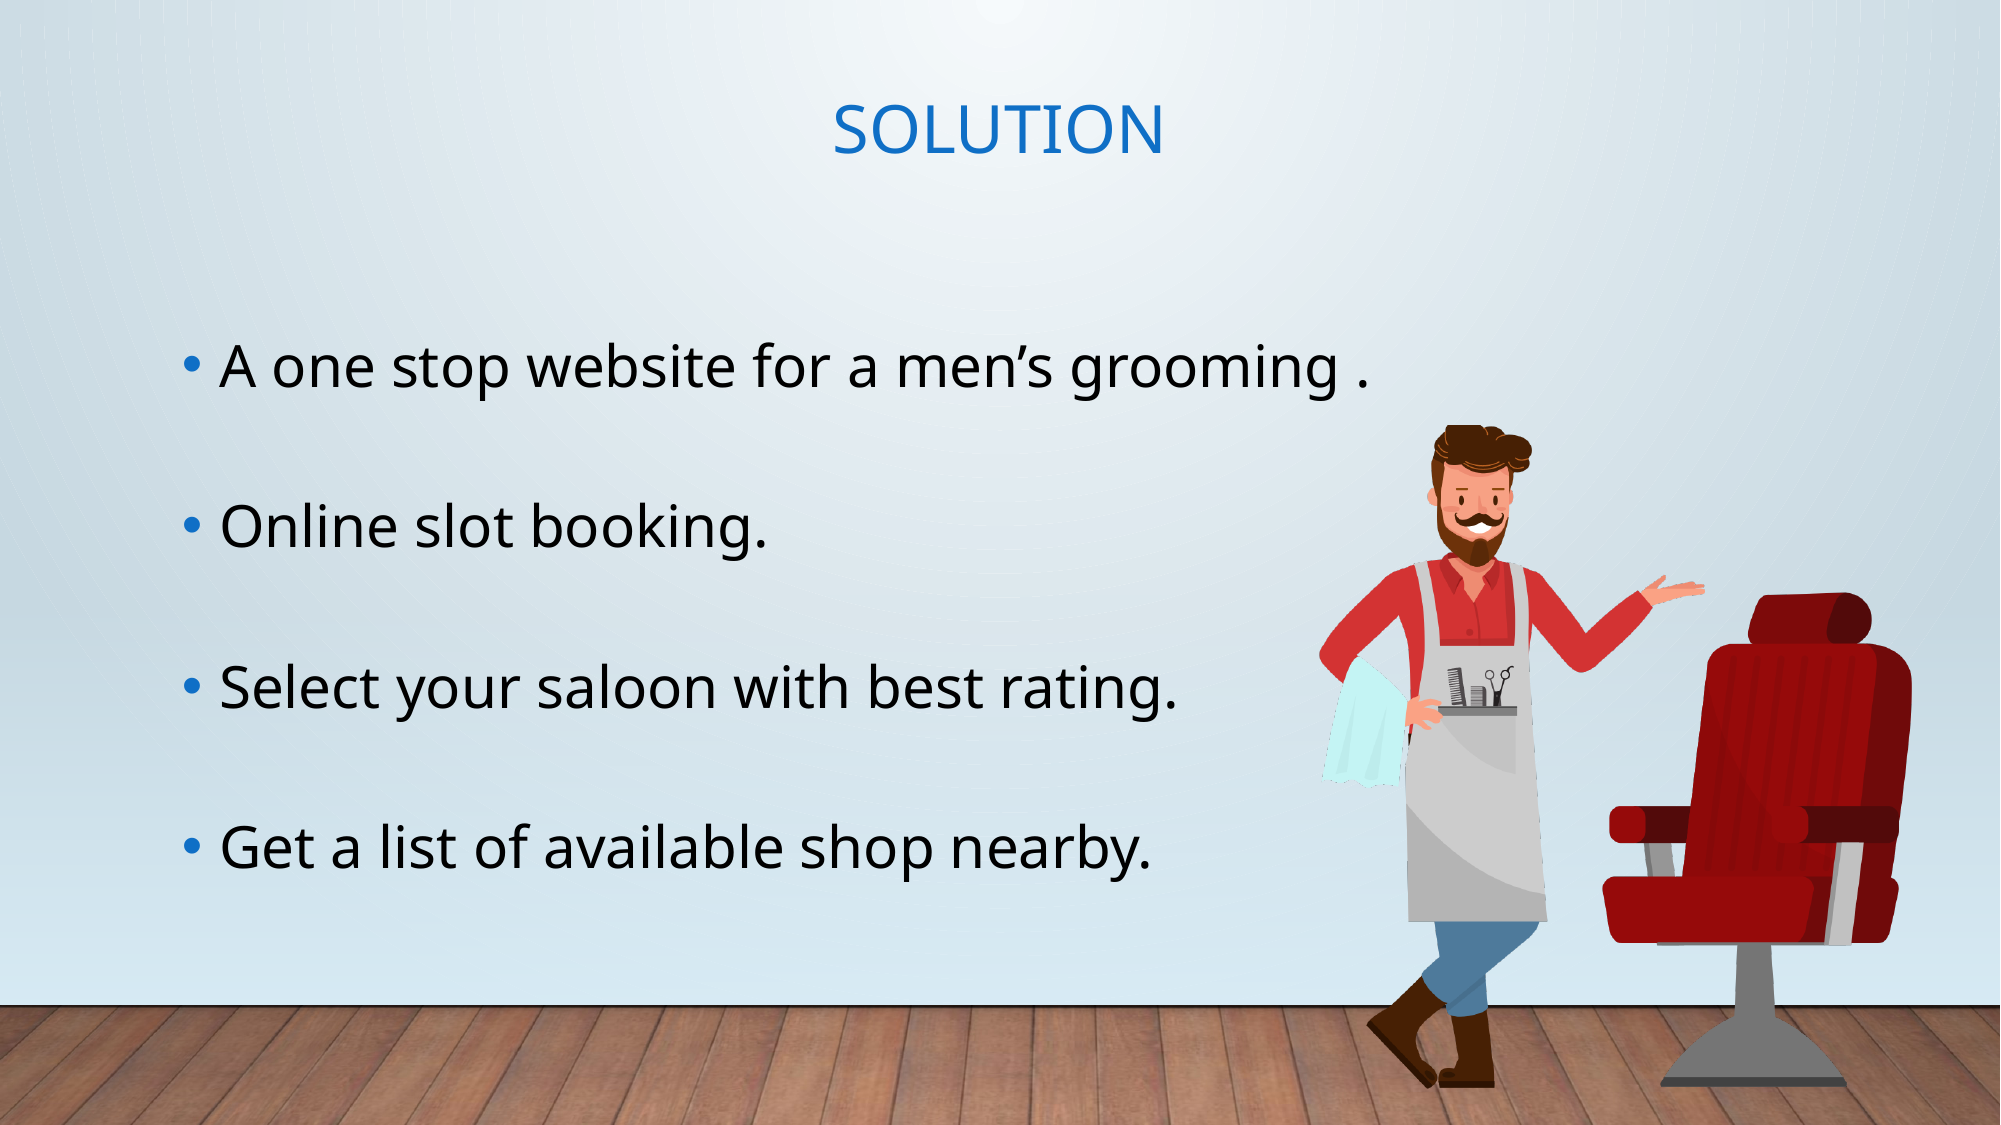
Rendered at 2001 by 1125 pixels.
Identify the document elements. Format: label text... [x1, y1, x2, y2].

title solution [237, 45, 1763, 219]
list A one stop website for a men’s grooming . Online slot booking. Select your saloon with best rating. Get a list of available shop nearby. [166, 251, 1833, 914]
picture [0, 425, 2000, 1125]
